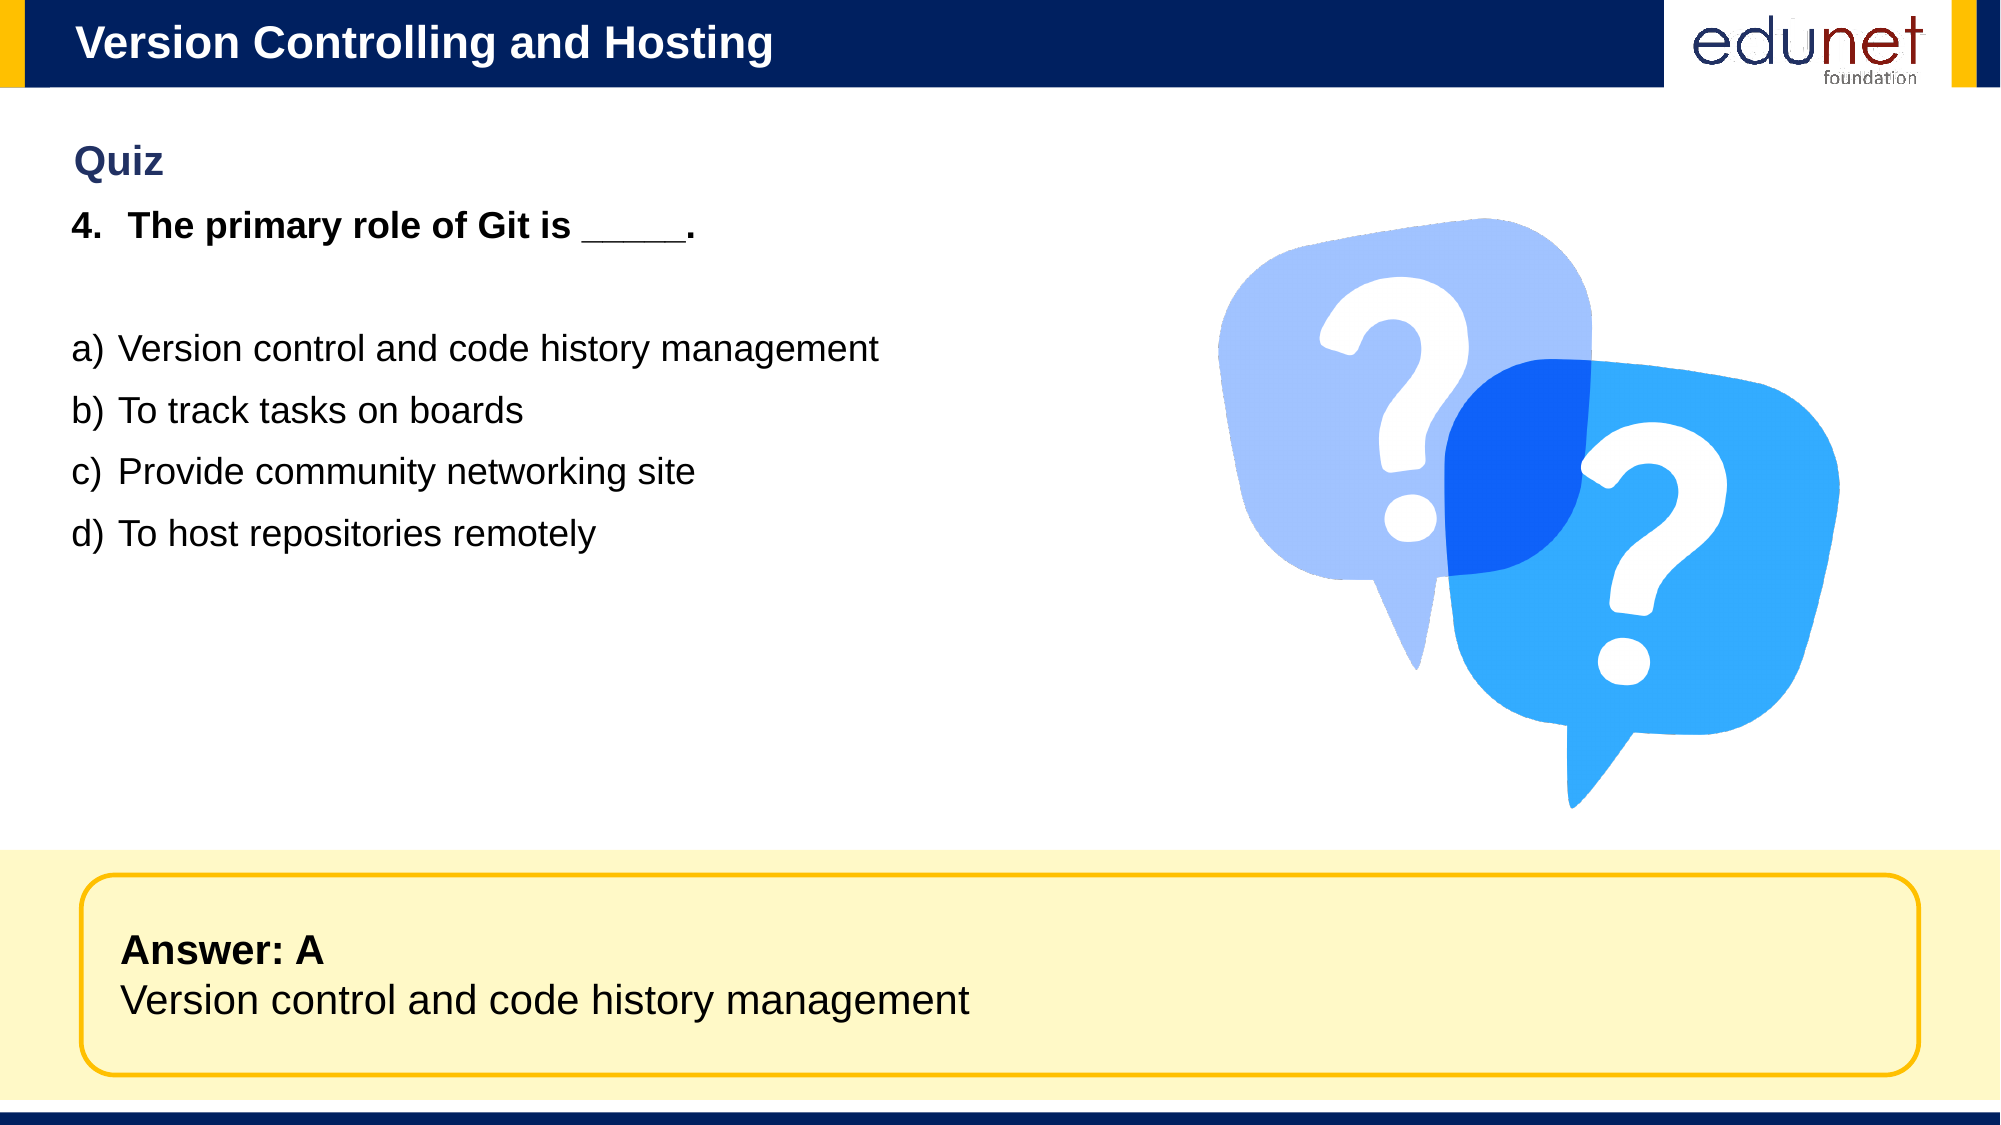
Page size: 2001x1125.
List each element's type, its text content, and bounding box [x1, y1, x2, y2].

text_box [79, 872, 1921, 1078]
text_box Quiz [58, 118, 700, 189]
text_box [1212, 212, 1847, 813]
text_box [0, 848, 2000, 1102]
picture [1688, 12, 1928, 89]
text_box The primary role of Git is _____. Version control and code history management To track tasks on boards Provide community networking site To host repositories remotely [51, 190, 1125, 564]
